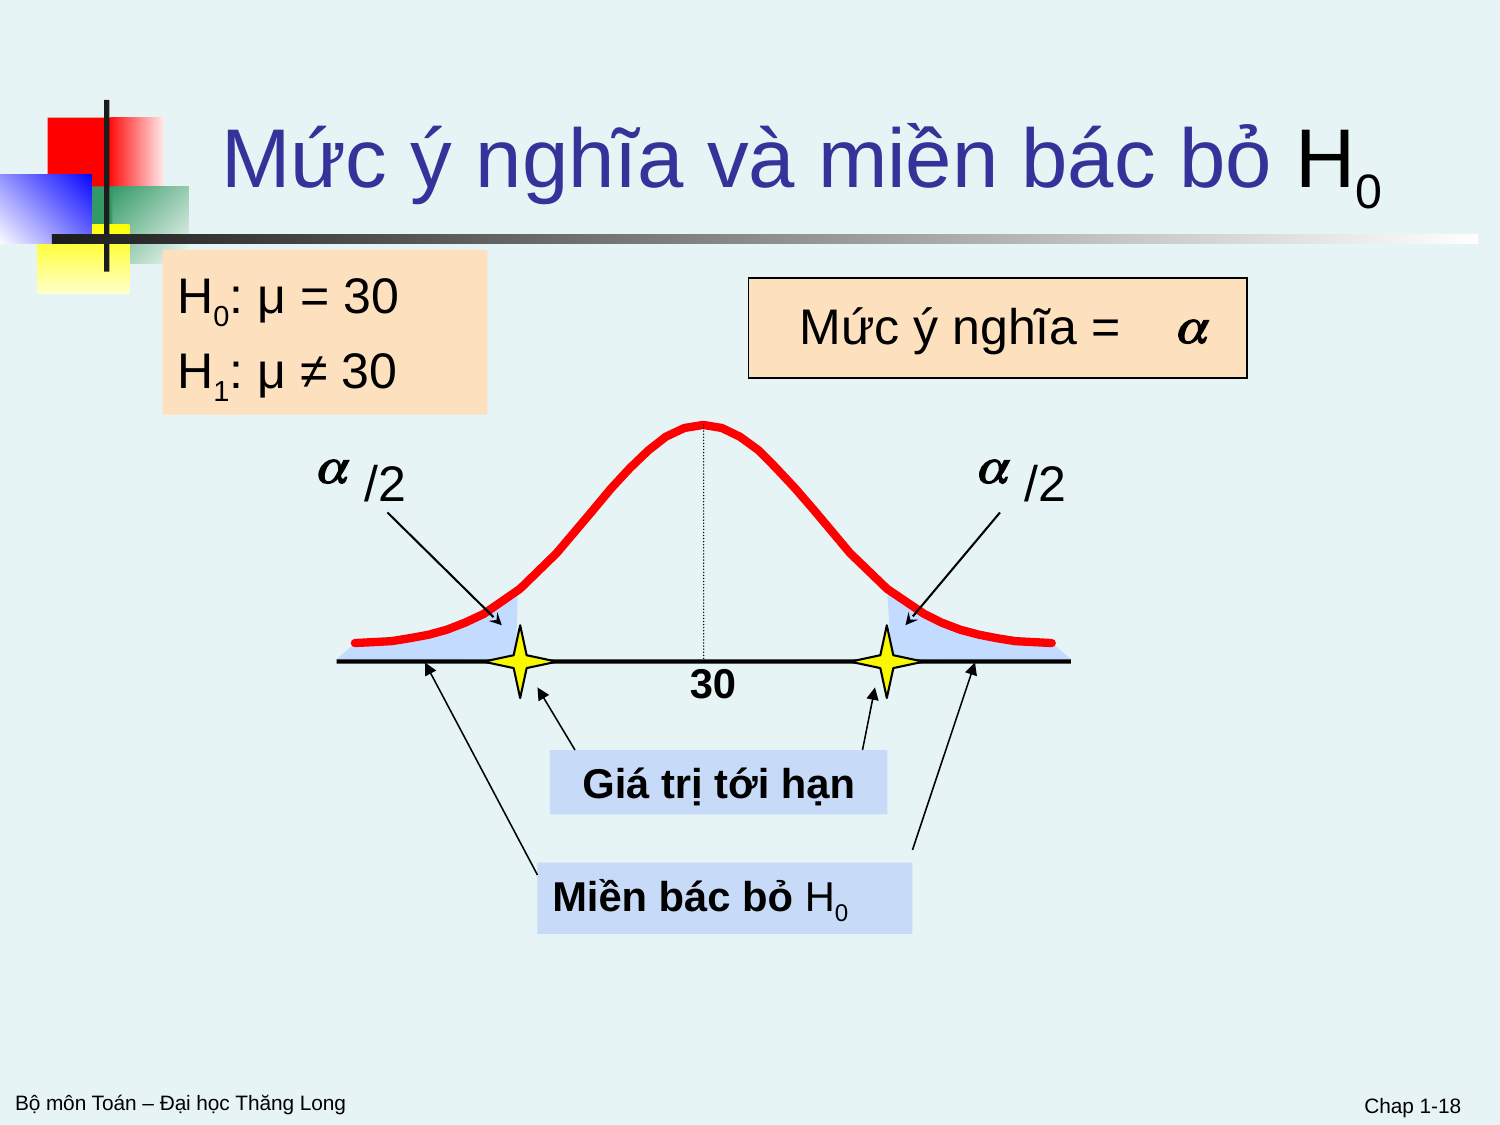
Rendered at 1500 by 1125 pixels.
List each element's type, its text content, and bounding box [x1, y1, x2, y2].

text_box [299, 424, 1163, 928]
text_box H0: μ = 30 H1: μ ≠ 30 [162, 249, 488, 415]
footer Bộ môn Toán – Đại học Thăng Long [0, 1082, 725, 1125]
title Mức ý nghĩa và miền bác bỏ H0 [162, 49, 1442, 213]
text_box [748, 277, 1248, 379]
slide_number Chap 1-18 [1124, 1071, 1476, 1125]
